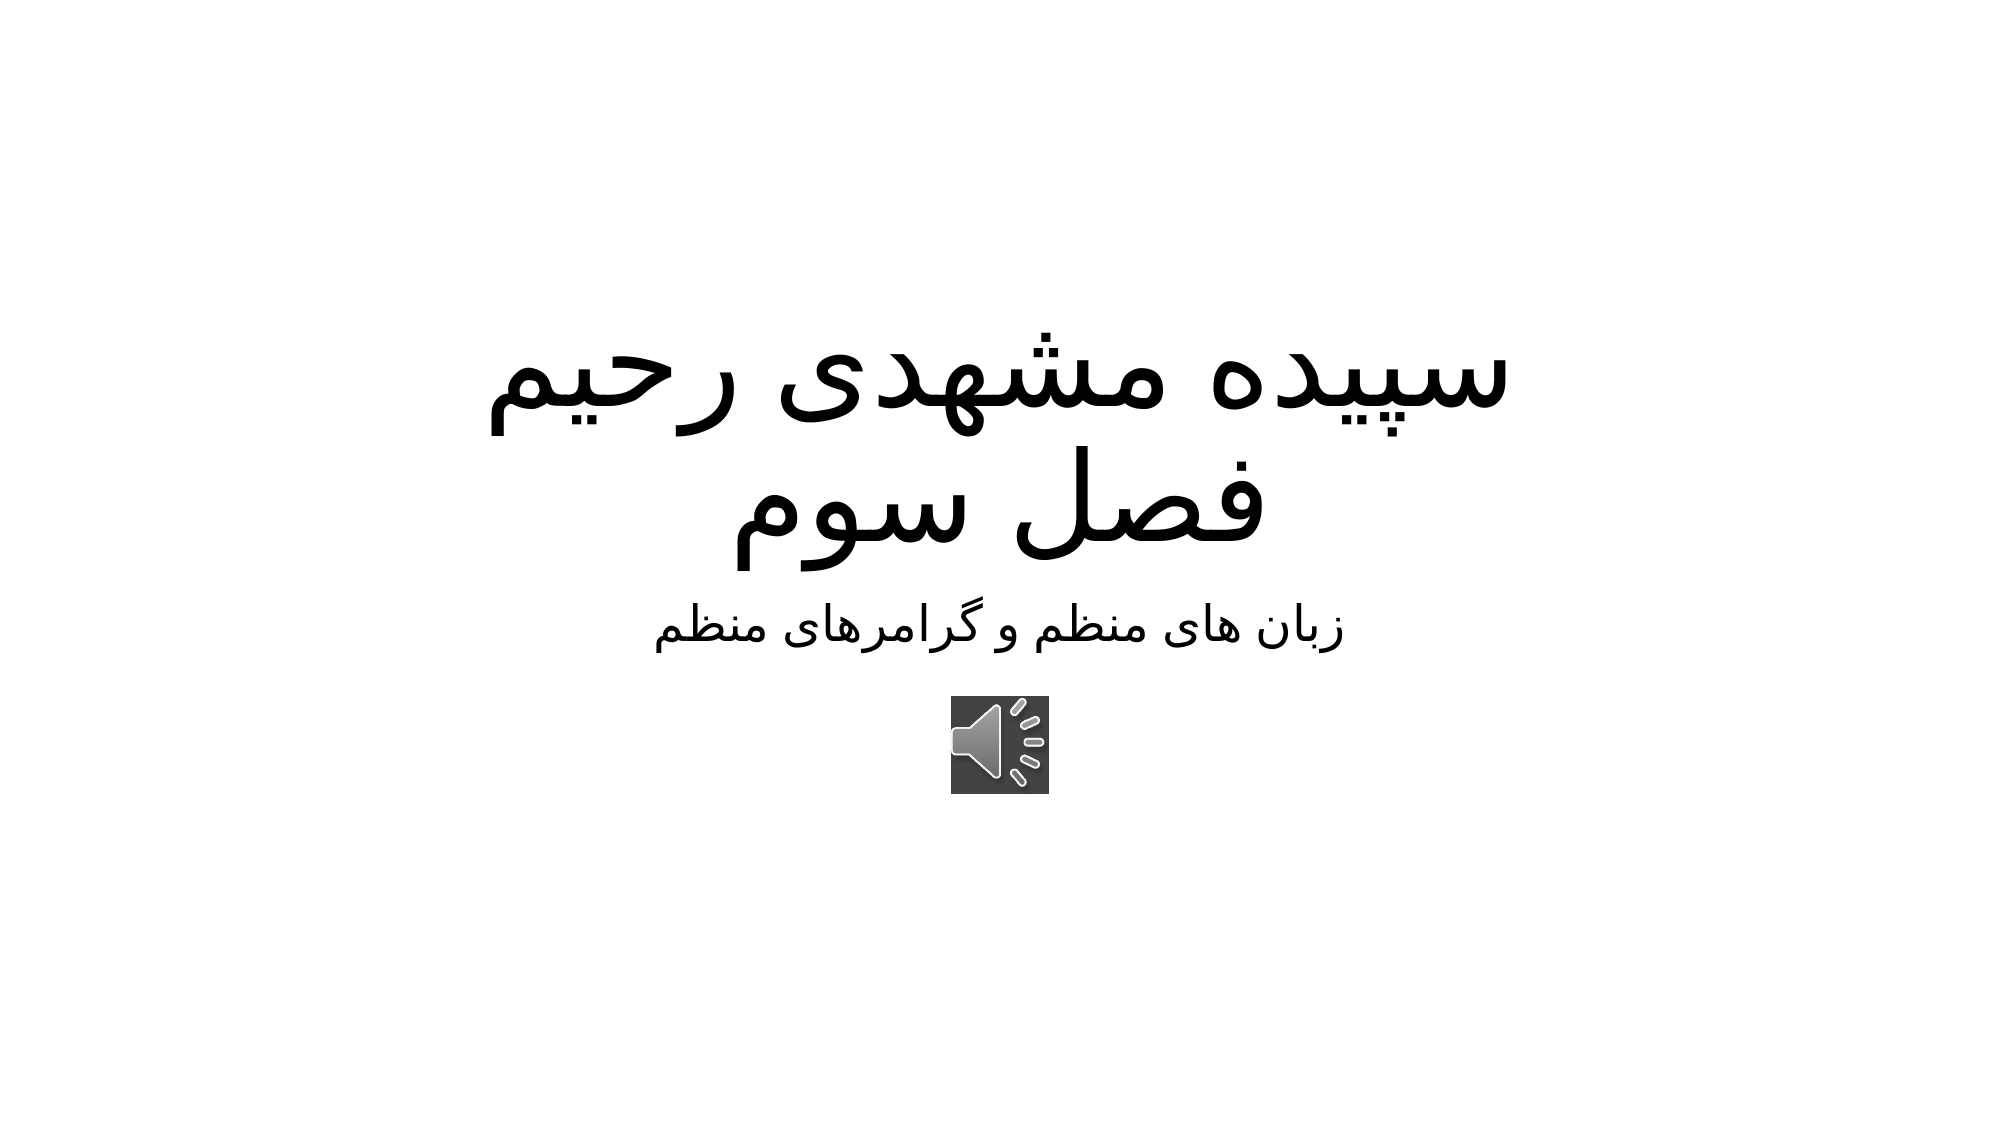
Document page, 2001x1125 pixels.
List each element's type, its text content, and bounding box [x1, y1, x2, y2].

subtitle زبان های منظم و گرامرهای منظم [249, 590, 1750, 863]
title سپیده مشهدی رحیم فصل سوم [249, 184, 1750, 576]
picture [949, 695, 1050, 796]
